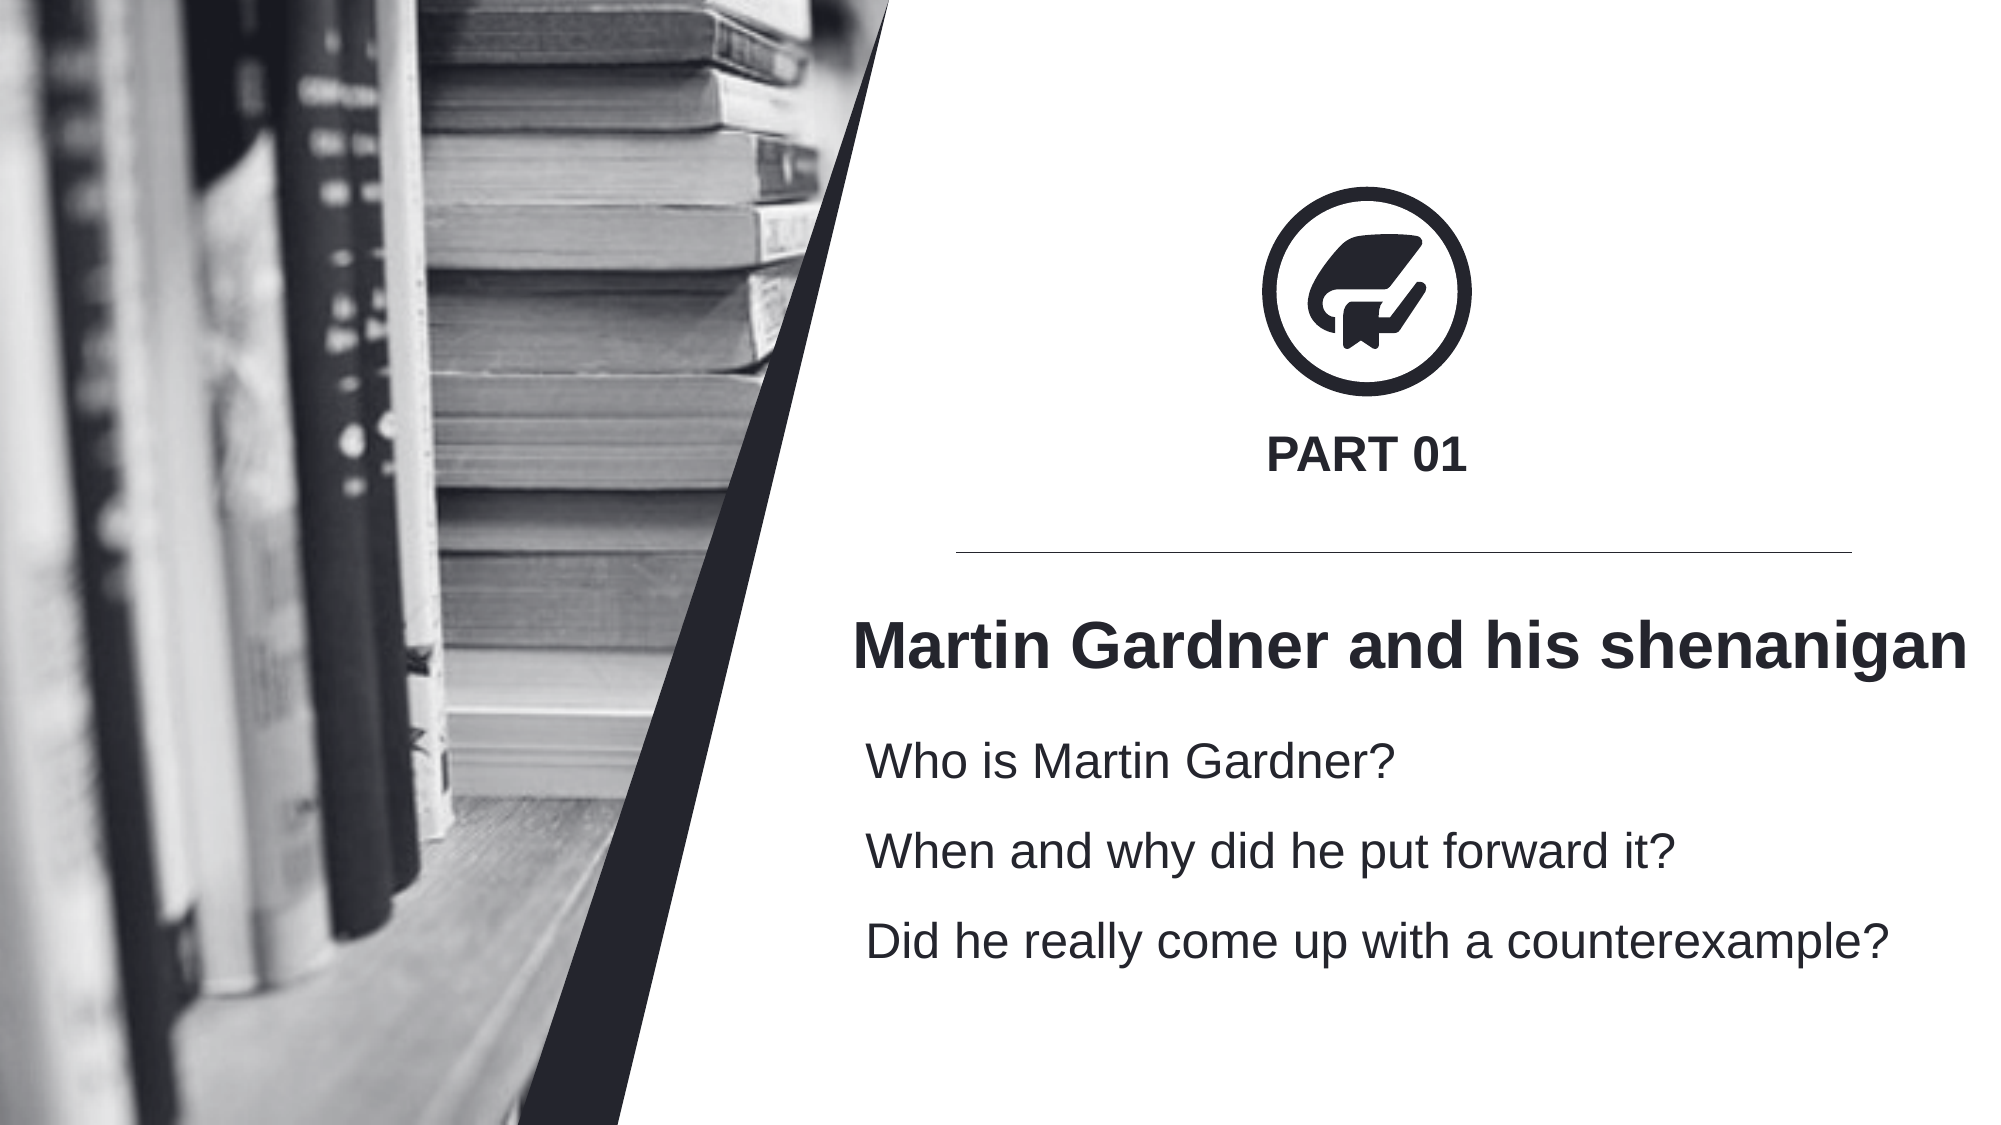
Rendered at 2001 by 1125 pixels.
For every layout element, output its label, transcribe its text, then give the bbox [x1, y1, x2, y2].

text_box PART 01 [1251, 413, 1483, 489]
picture [0, 0, 889, 1125]
text_box Martin Gardner and his shenanigan [889, 554, 2000, 825]
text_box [1262, 186, 1472, 397]
text_box Who is Martin Gardner? When and why did he put forward it? Did he really come up with a counterexample? [889, 691, 1913, 1044]
